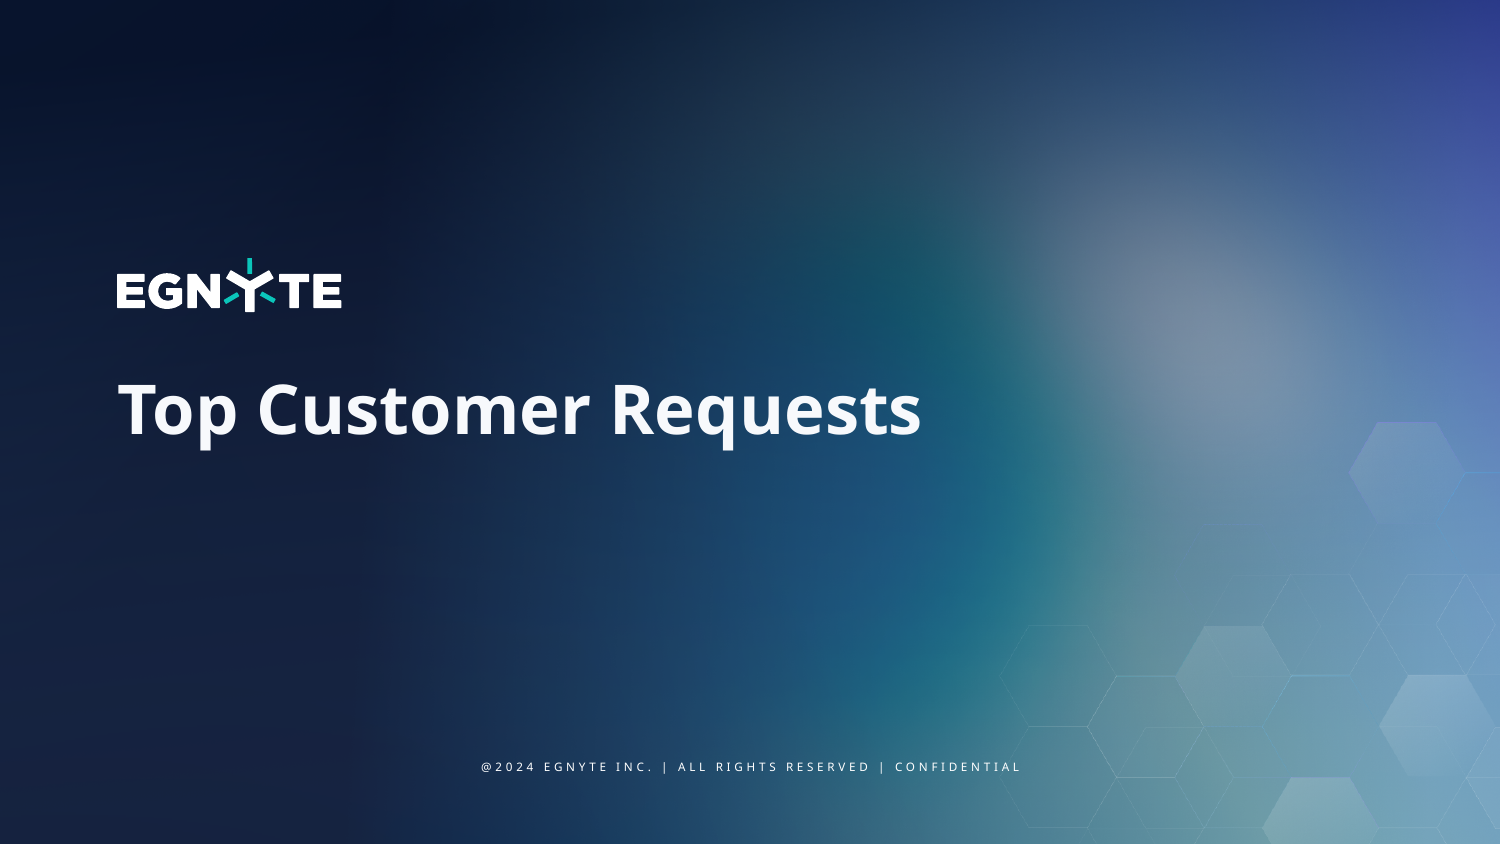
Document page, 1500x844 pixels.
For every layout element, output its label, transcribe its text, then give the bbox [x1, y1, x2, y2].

picture [0, 0, 1500, 844]
title Top Customer Requests [103, 367, 1397, 460]
